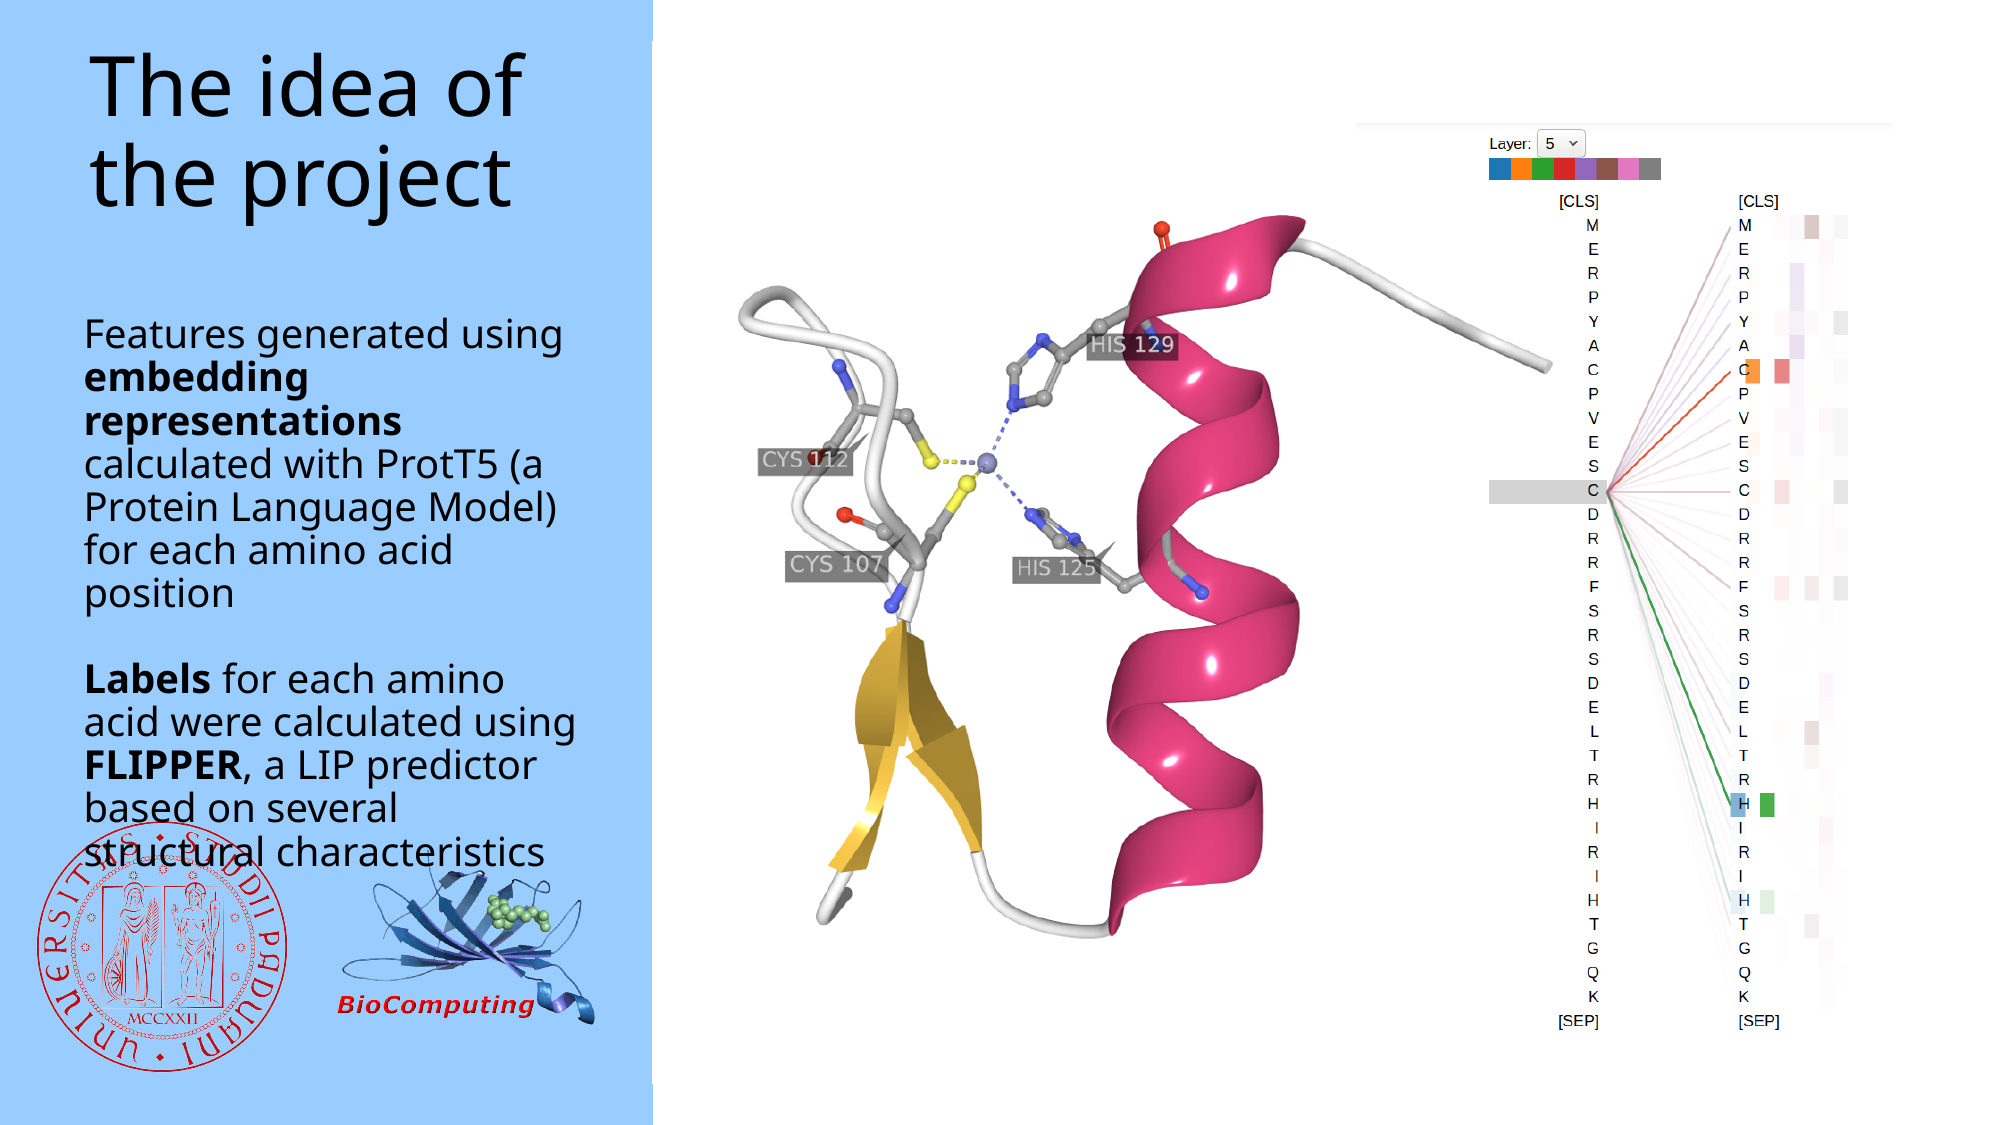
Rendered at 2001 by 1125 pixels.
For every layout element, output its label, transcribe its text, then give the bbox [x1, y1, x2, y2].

picture [34, 817, 290, 1074]
title The idea of the project [74, 36, 601, 307]
picture [310, 782, 620, 1092]
text_box Features generated using embedding representations calculated with ProtT5 (a Protein Language Model) for each amino acid position Labels for each amino acid were calculated using FLIPPER, a LIP predictor based on several structural characteristics [68, 306, 594, 885]
text_box [0, 0, 654, 1125]
picture [652, 40, 1991, 1085]
